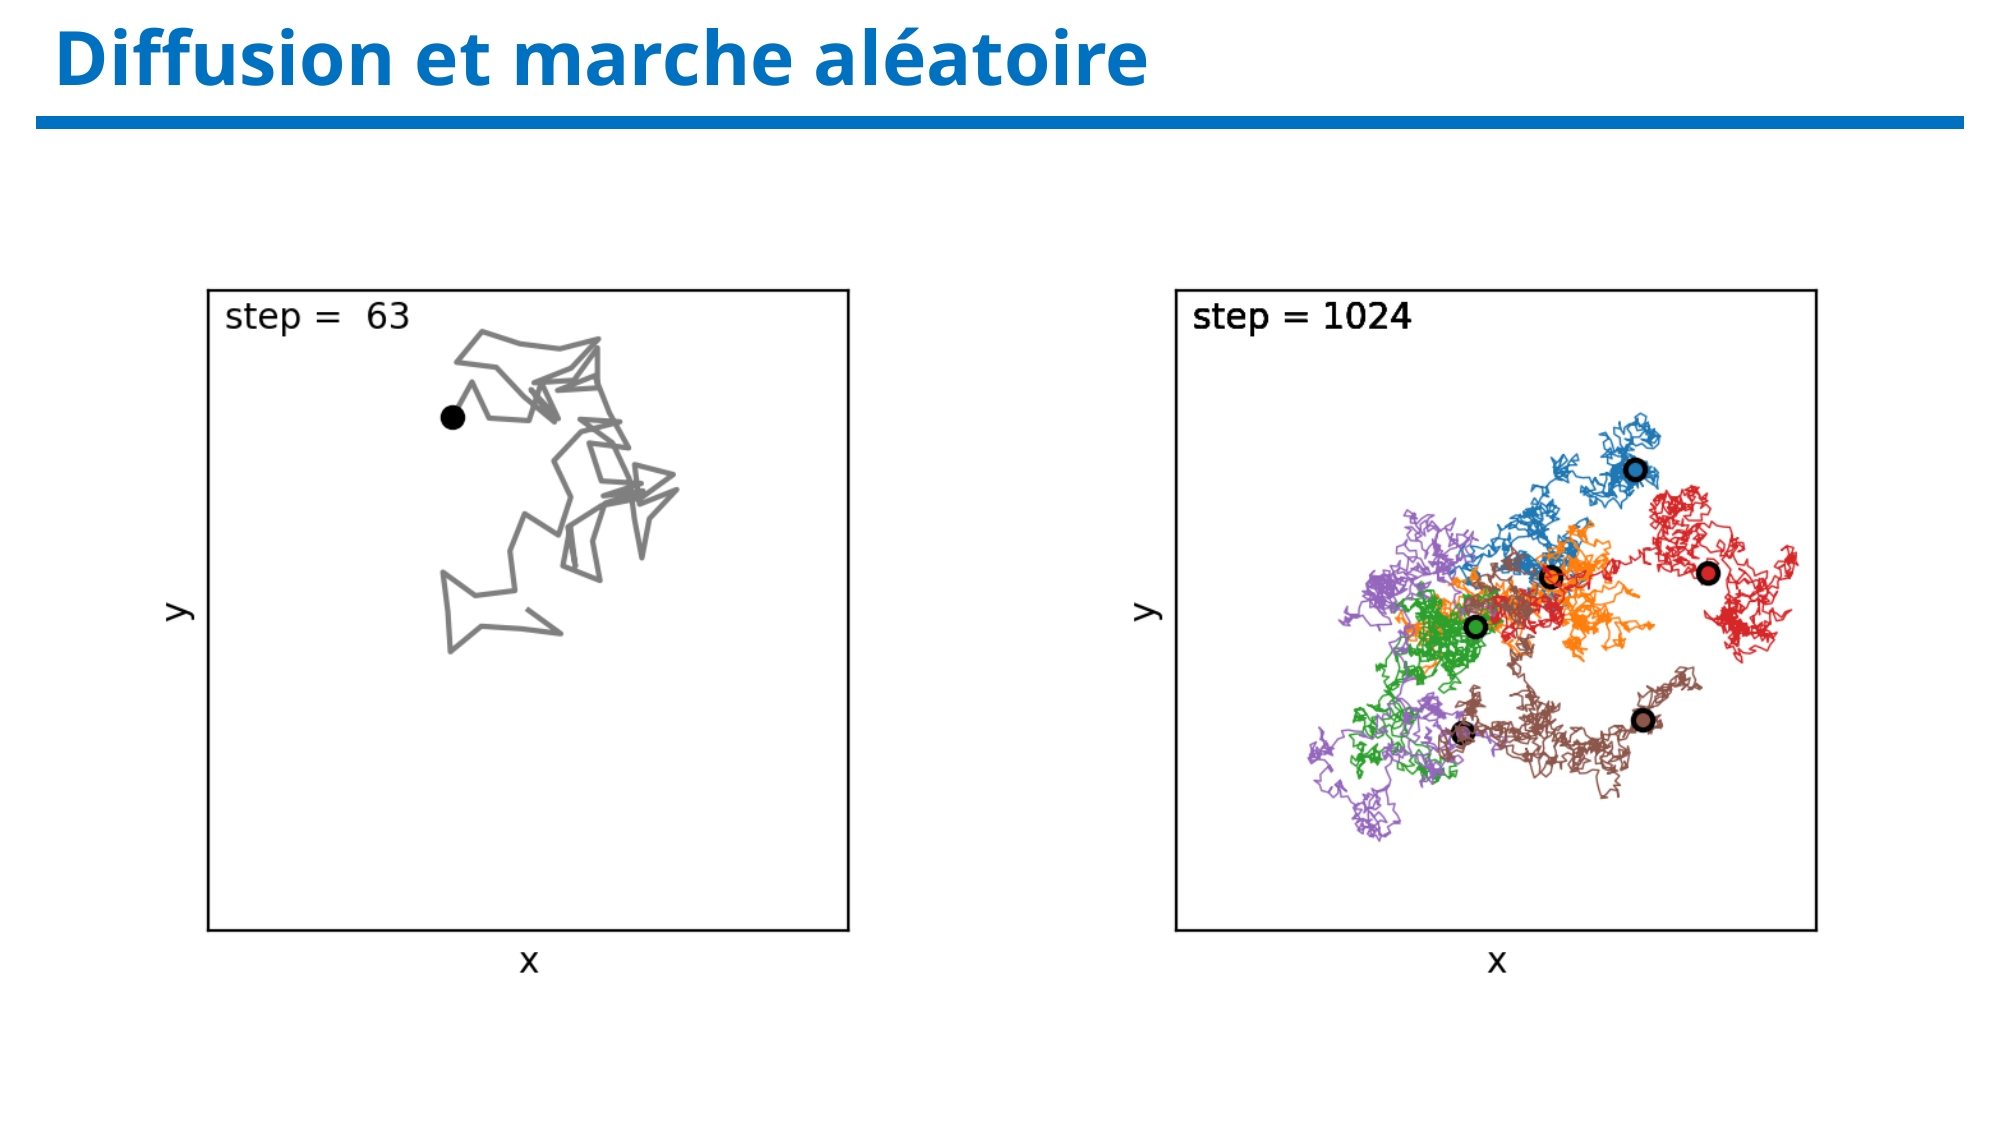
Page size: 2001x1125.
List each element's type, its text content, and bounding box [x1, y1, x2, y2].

picture [1101, 265, 1842, 1006]
text_box Diffusion et marche aléatoire [0, 0, 2000, 123]
picture [132, 265, 874, 1006]
